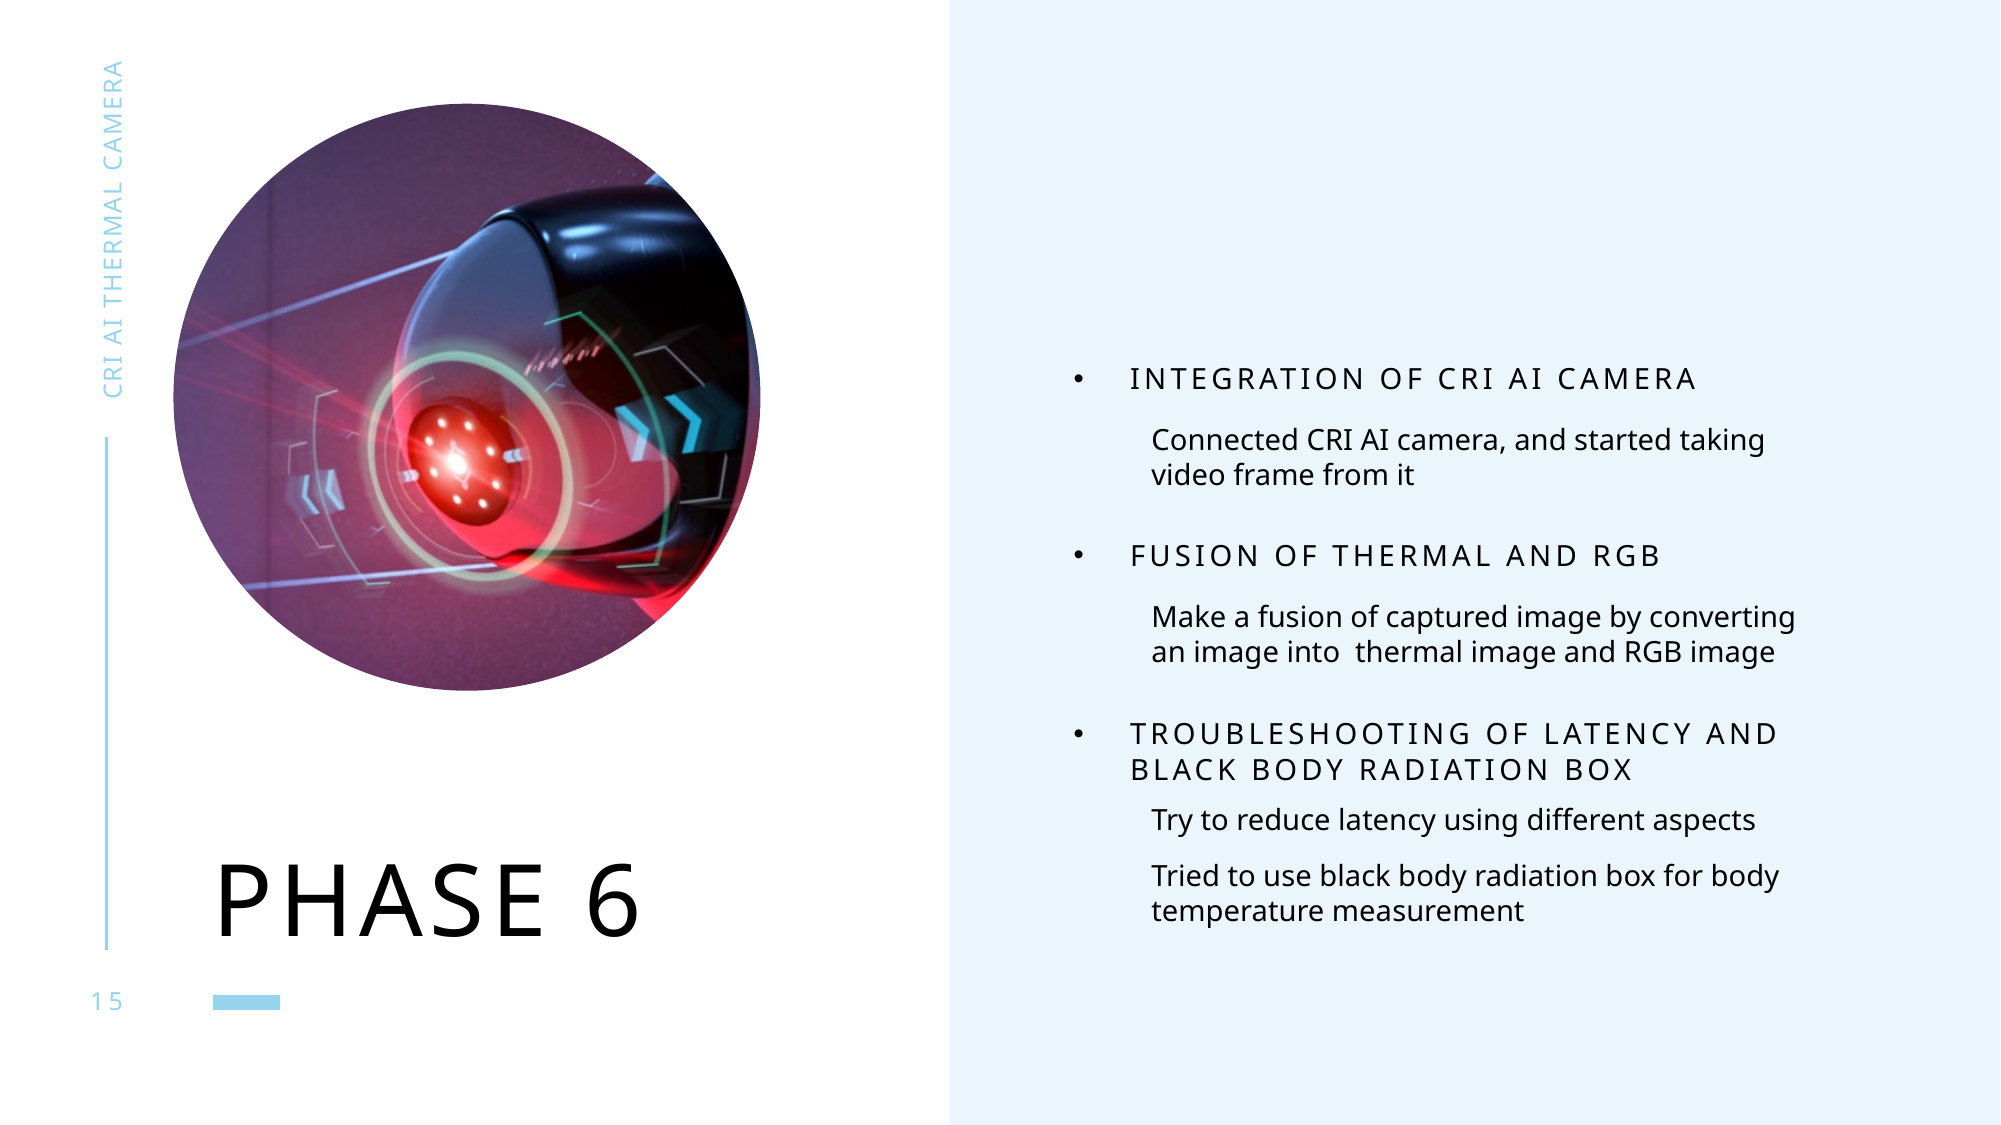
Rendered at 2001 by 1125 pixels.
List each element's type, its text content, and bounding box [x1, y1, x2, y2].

slide_number 15 [68, 987, 144, 1018]
picture [173, 103, 761, 691]
footer CRI AI THERMAL CAMERA [90, 39, 133, 400]
text_box Connected CRI AI camera, and started taking video frame from it [1151, 421, 1827, 499]
title PHASE 6 [213, 658, 896, 959]
text_box Try to reduce latency using different aspects Tried to use black body radiation box for body temperature measurement [1151, 801, 1827, 879]
text_box Troubleshooting of latency and Black body radiation box [1073, 729, 1874, 787]
text_box Make a fusion of captured image by converting an image into thermal image and RGB image [1151, 598, 1827, 676]
text_box Fusion of thermal and Rgb [1073, 515, 1874, 573]
text_box Integration of CRI AI camera [1073, 338, 1874, 396]
